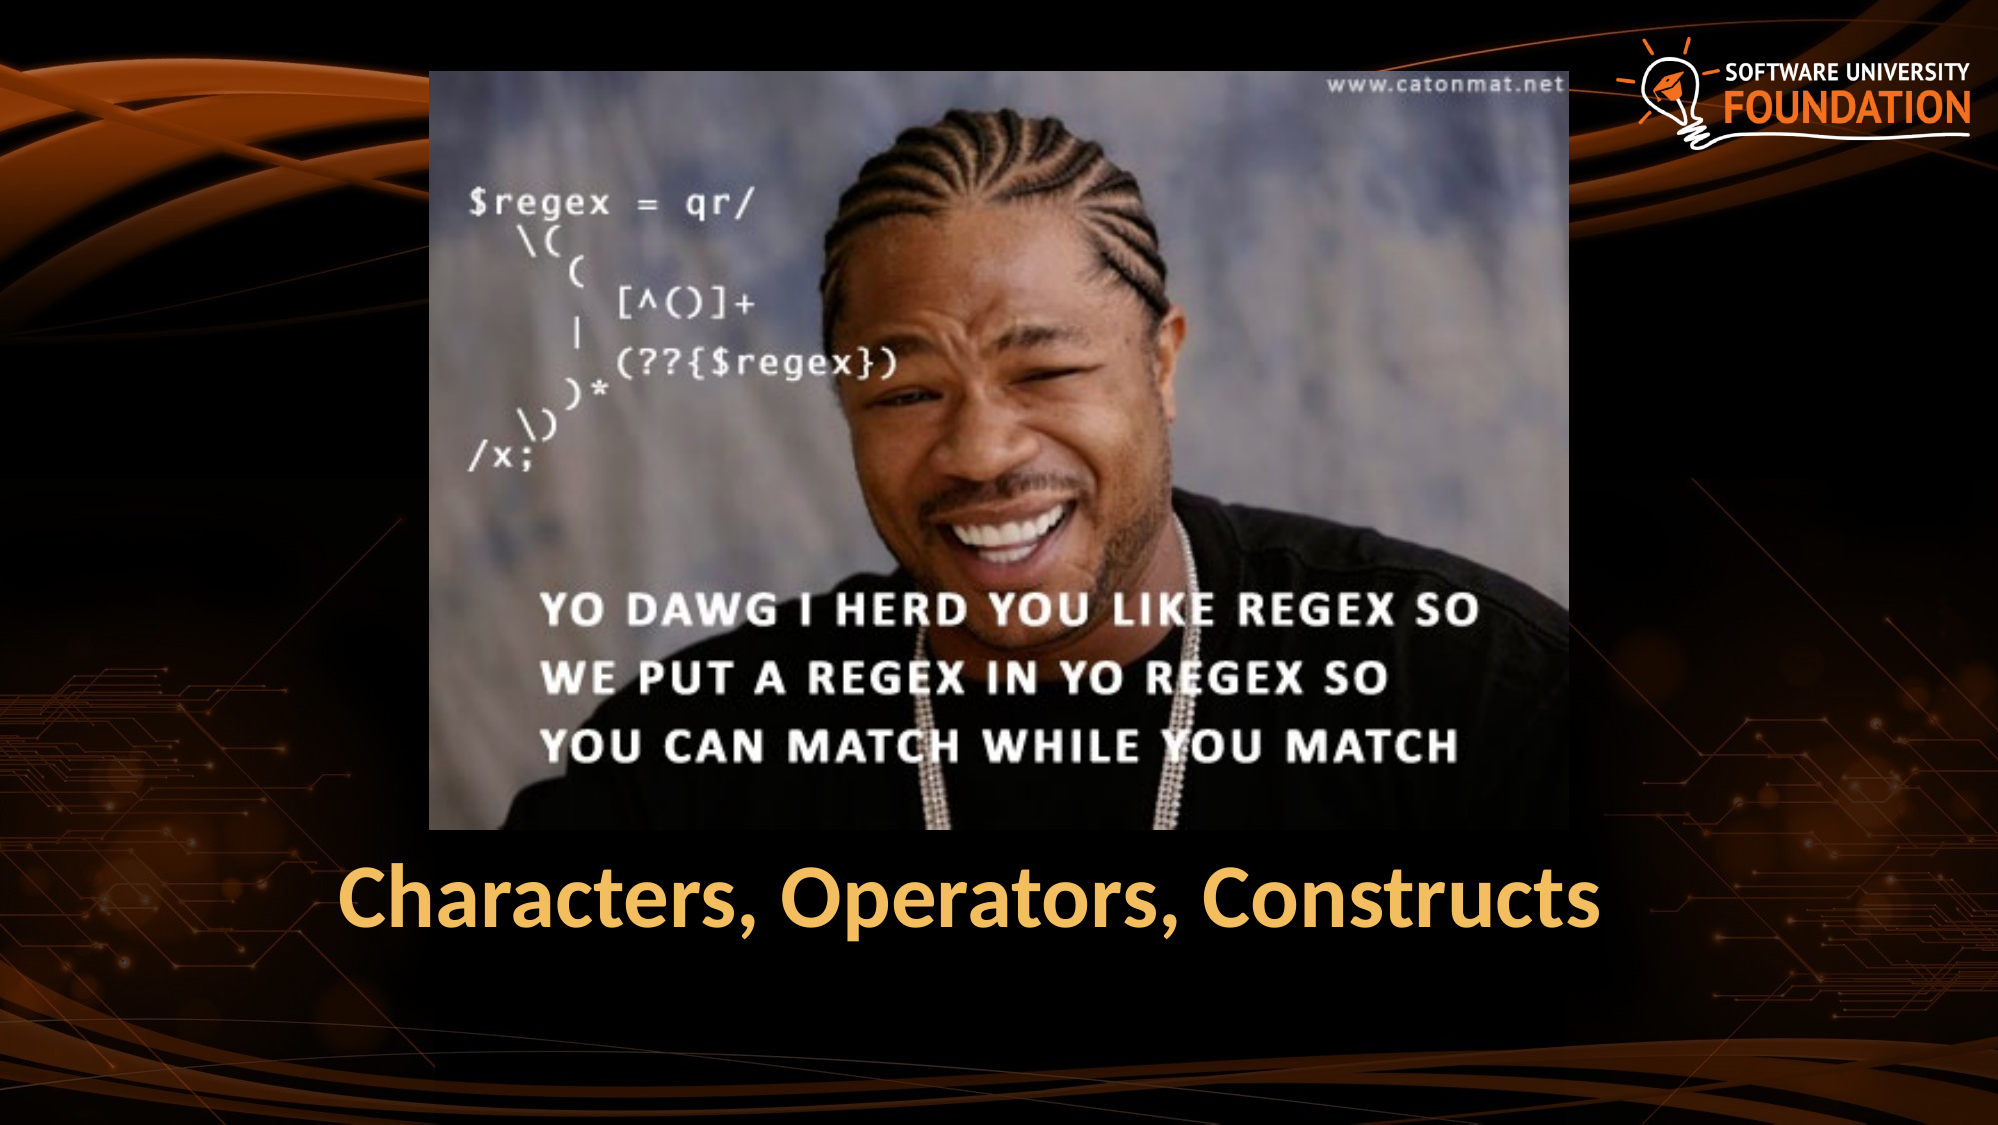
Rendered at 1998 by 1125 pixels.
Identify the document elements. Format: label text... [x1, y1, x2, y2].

picture [0, 0, 1998, 1125]
title Characters, Operators, Constructs [236, 811, 1704, 948]
